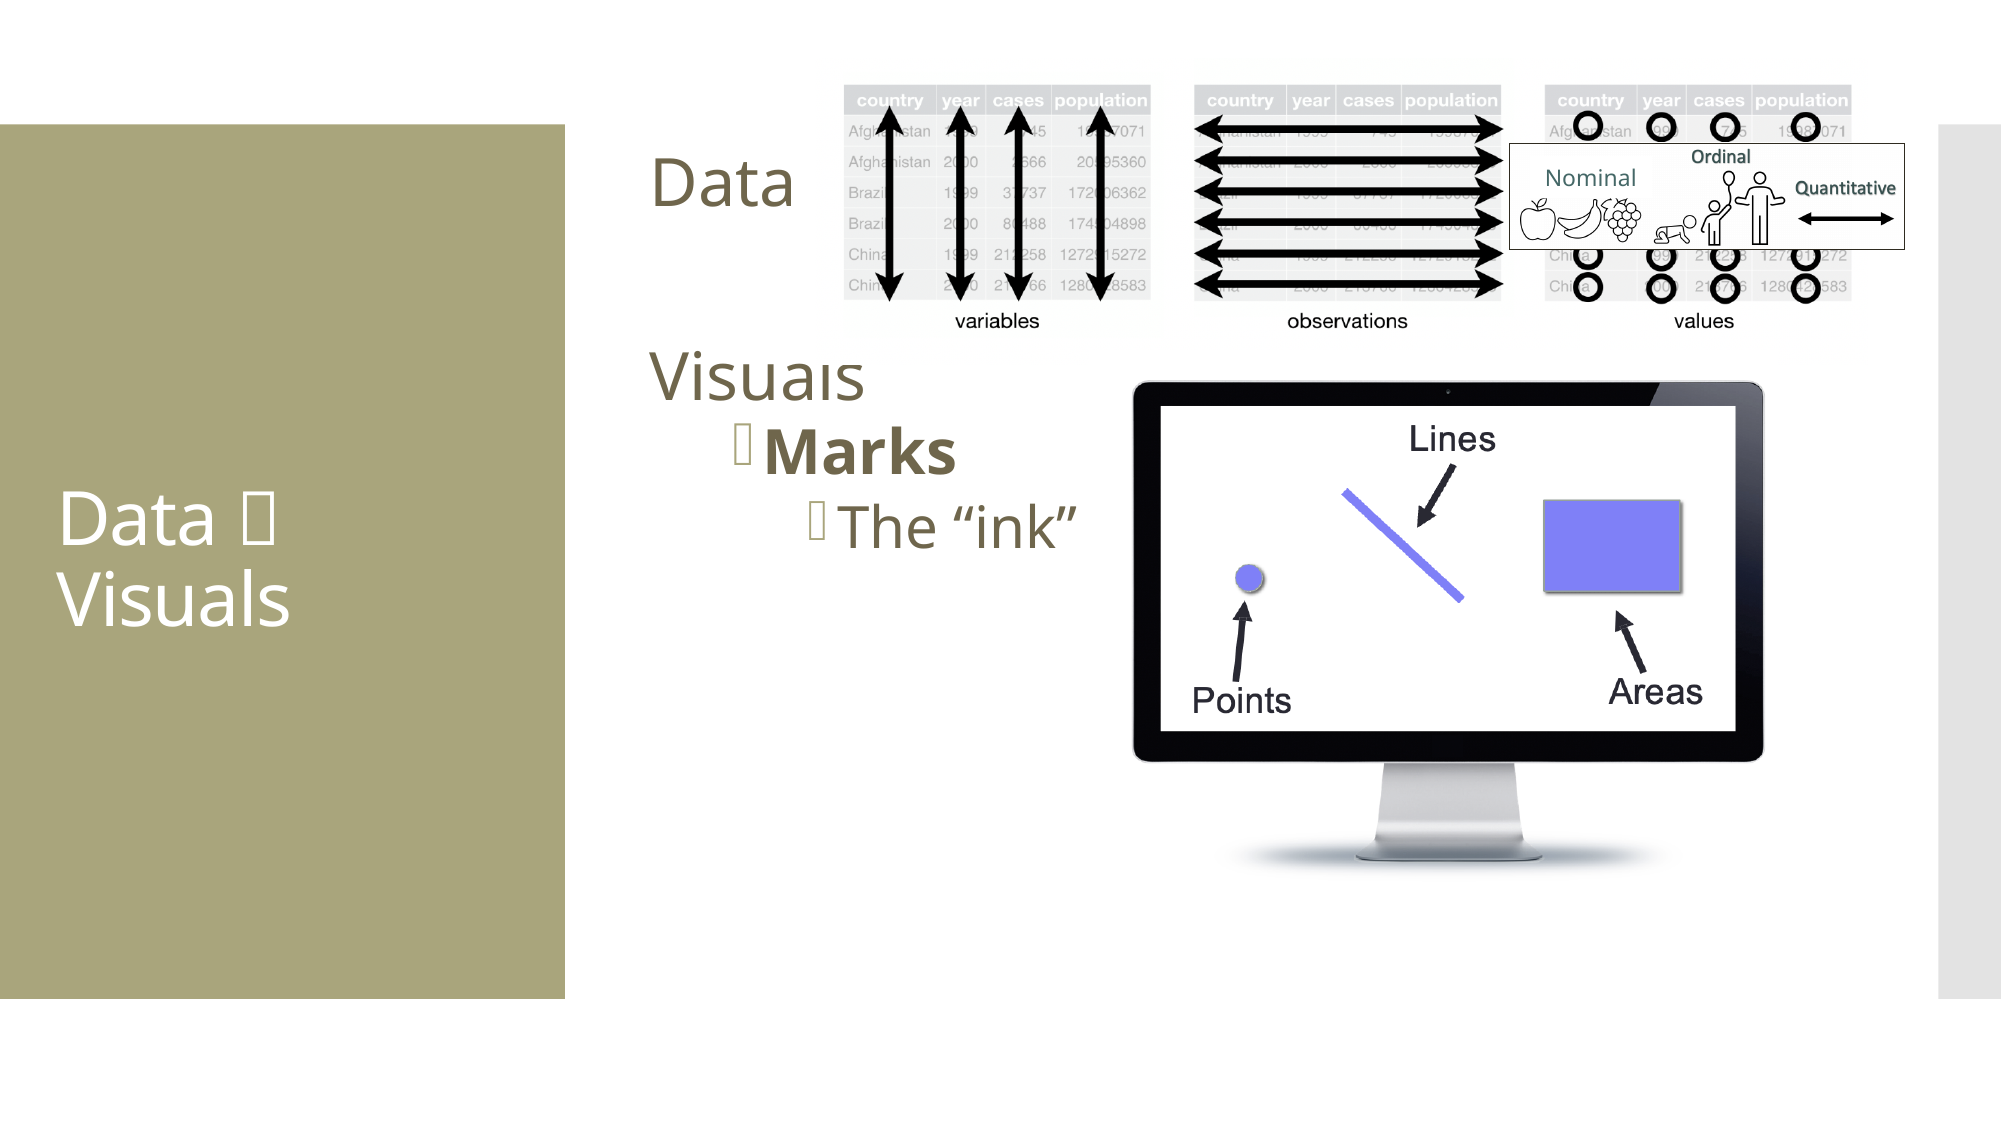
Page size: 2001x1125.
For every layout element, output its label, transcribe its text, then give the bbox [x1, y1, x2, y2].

list Data Visuals Marks The “ink” [634, 141, 1835, 1100]
title Data  Visuals [41, 184, 525, 940]
picture [815, 57, 1905, 893]
